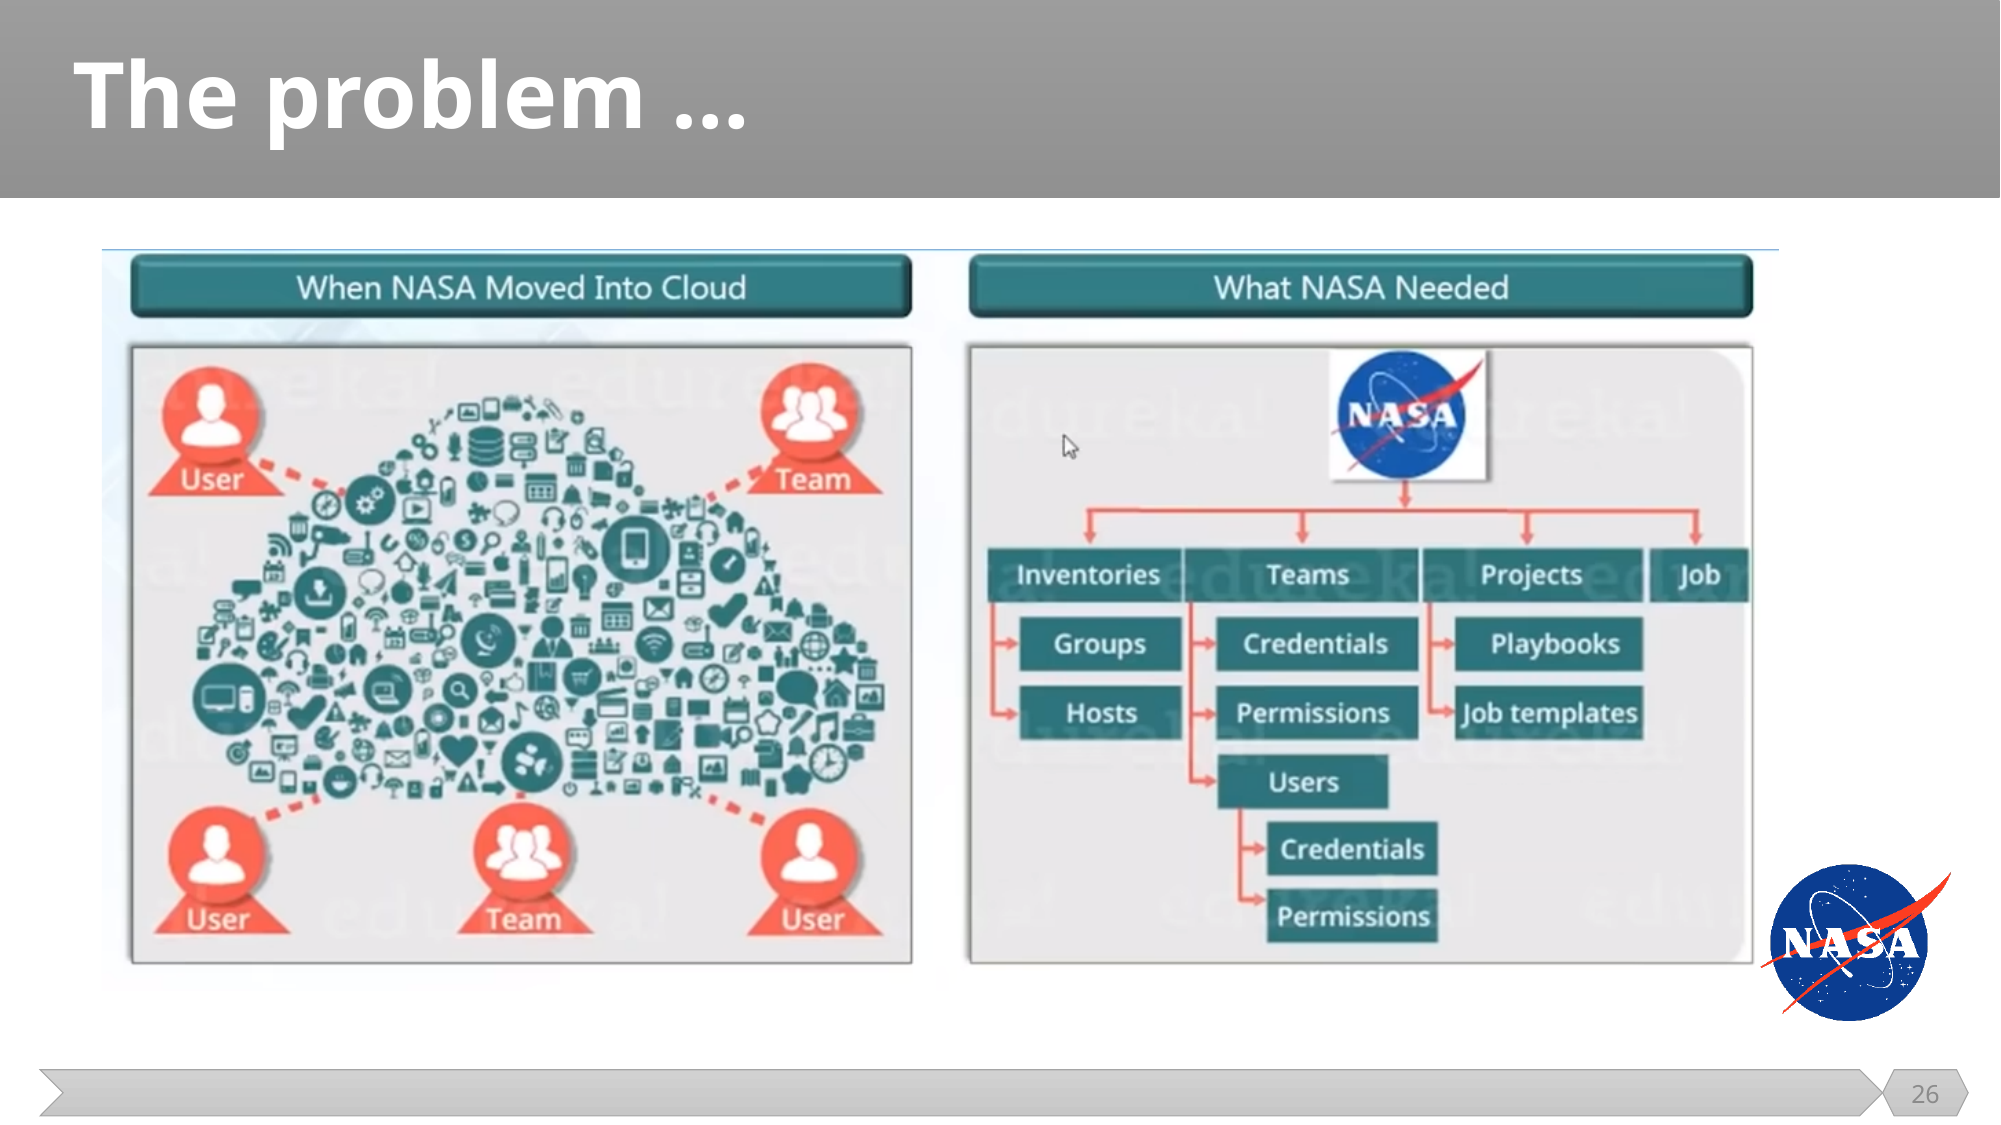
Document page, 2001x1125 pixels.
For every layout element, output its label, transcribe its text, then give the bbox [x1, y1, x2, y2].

title The problem … [56, 0, 1969, 199]
slide_number 26 [1882, 1065, 1969, 1125]
picture [101, 249, 1969, 1043]
